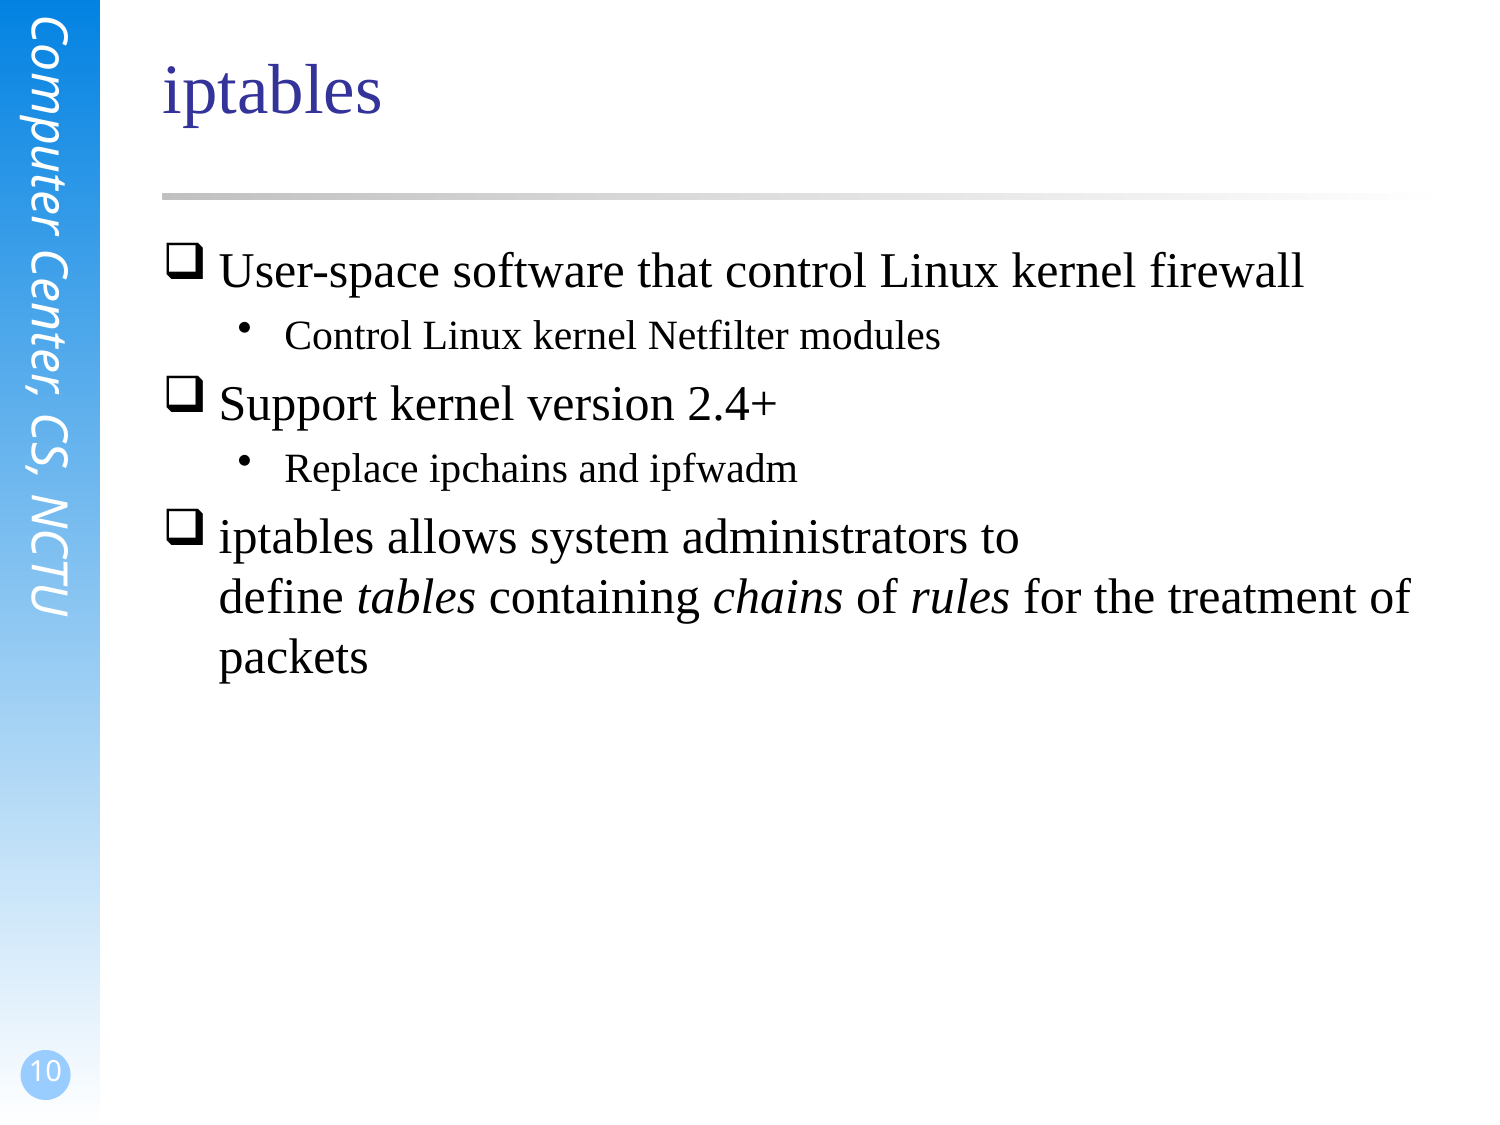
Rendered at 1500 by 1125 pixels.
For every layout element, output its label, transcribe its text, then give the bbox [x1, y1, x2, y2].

title iptables [162, 42, 1438, 231]
list User-space software that control Linux kernel firewall Control Linux kernel Netfilter modules Support kernel version 2.4+ Replace ipchains and ipfwadm iptables allows system administrators to define tables containing chains of rules for the treatment of packets [162, 237, 1438, 1000]
